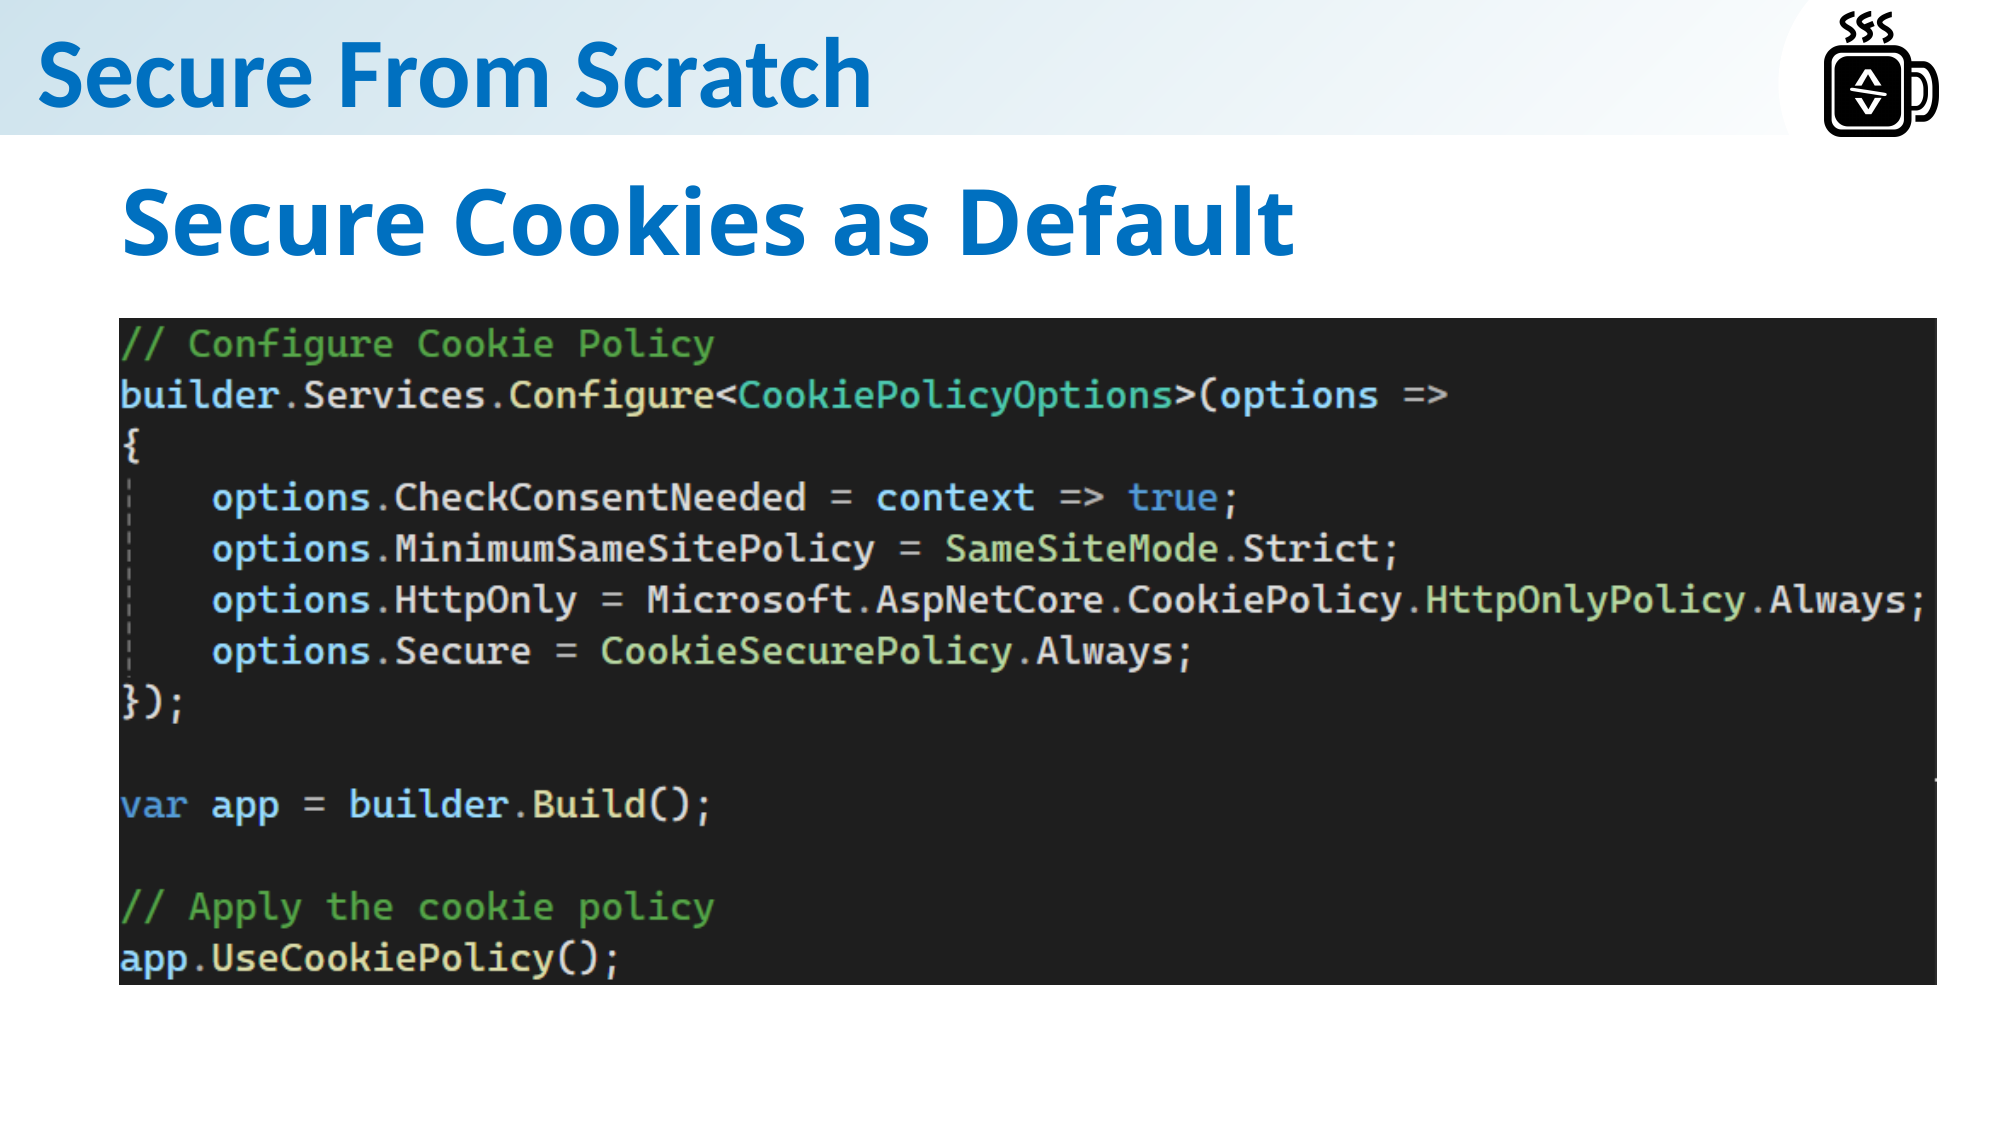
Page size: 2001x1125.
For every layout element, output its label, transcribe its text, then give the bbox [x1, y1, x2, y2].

picture [1824, 11, 1939, 137]
title Secure Cookies as Default [106, 156, 2000, 296]
picture [119, 318, 1937, 985]
